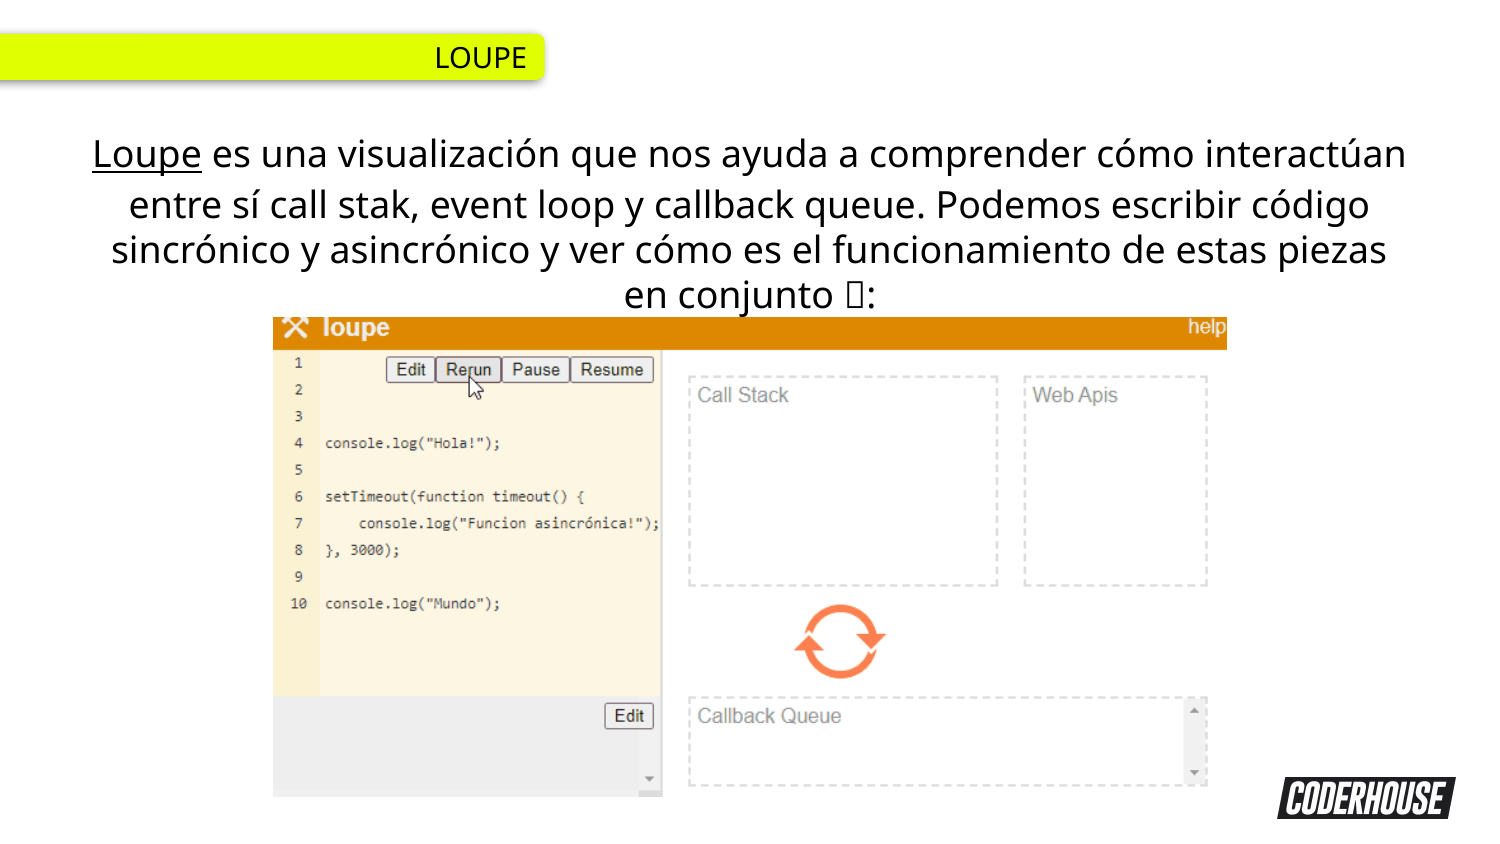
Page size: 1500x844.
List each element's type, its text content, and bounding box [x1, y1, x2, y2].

picture [1277, 777, 1456, 820]
text_box Loupe es una visualización que nos ayuda a comprender cómo interactúan entre sí call stak, event loop y callback queue. Podemos escribir código sincrónico y asincrónico y ver cómo es el funcionamiento de estas piezas en conjunto 🧩: [71, 115, 1429, 332]
picture [273, 317, 1227, 797]
text_box LOUPE [0, 33, 545, 80]
